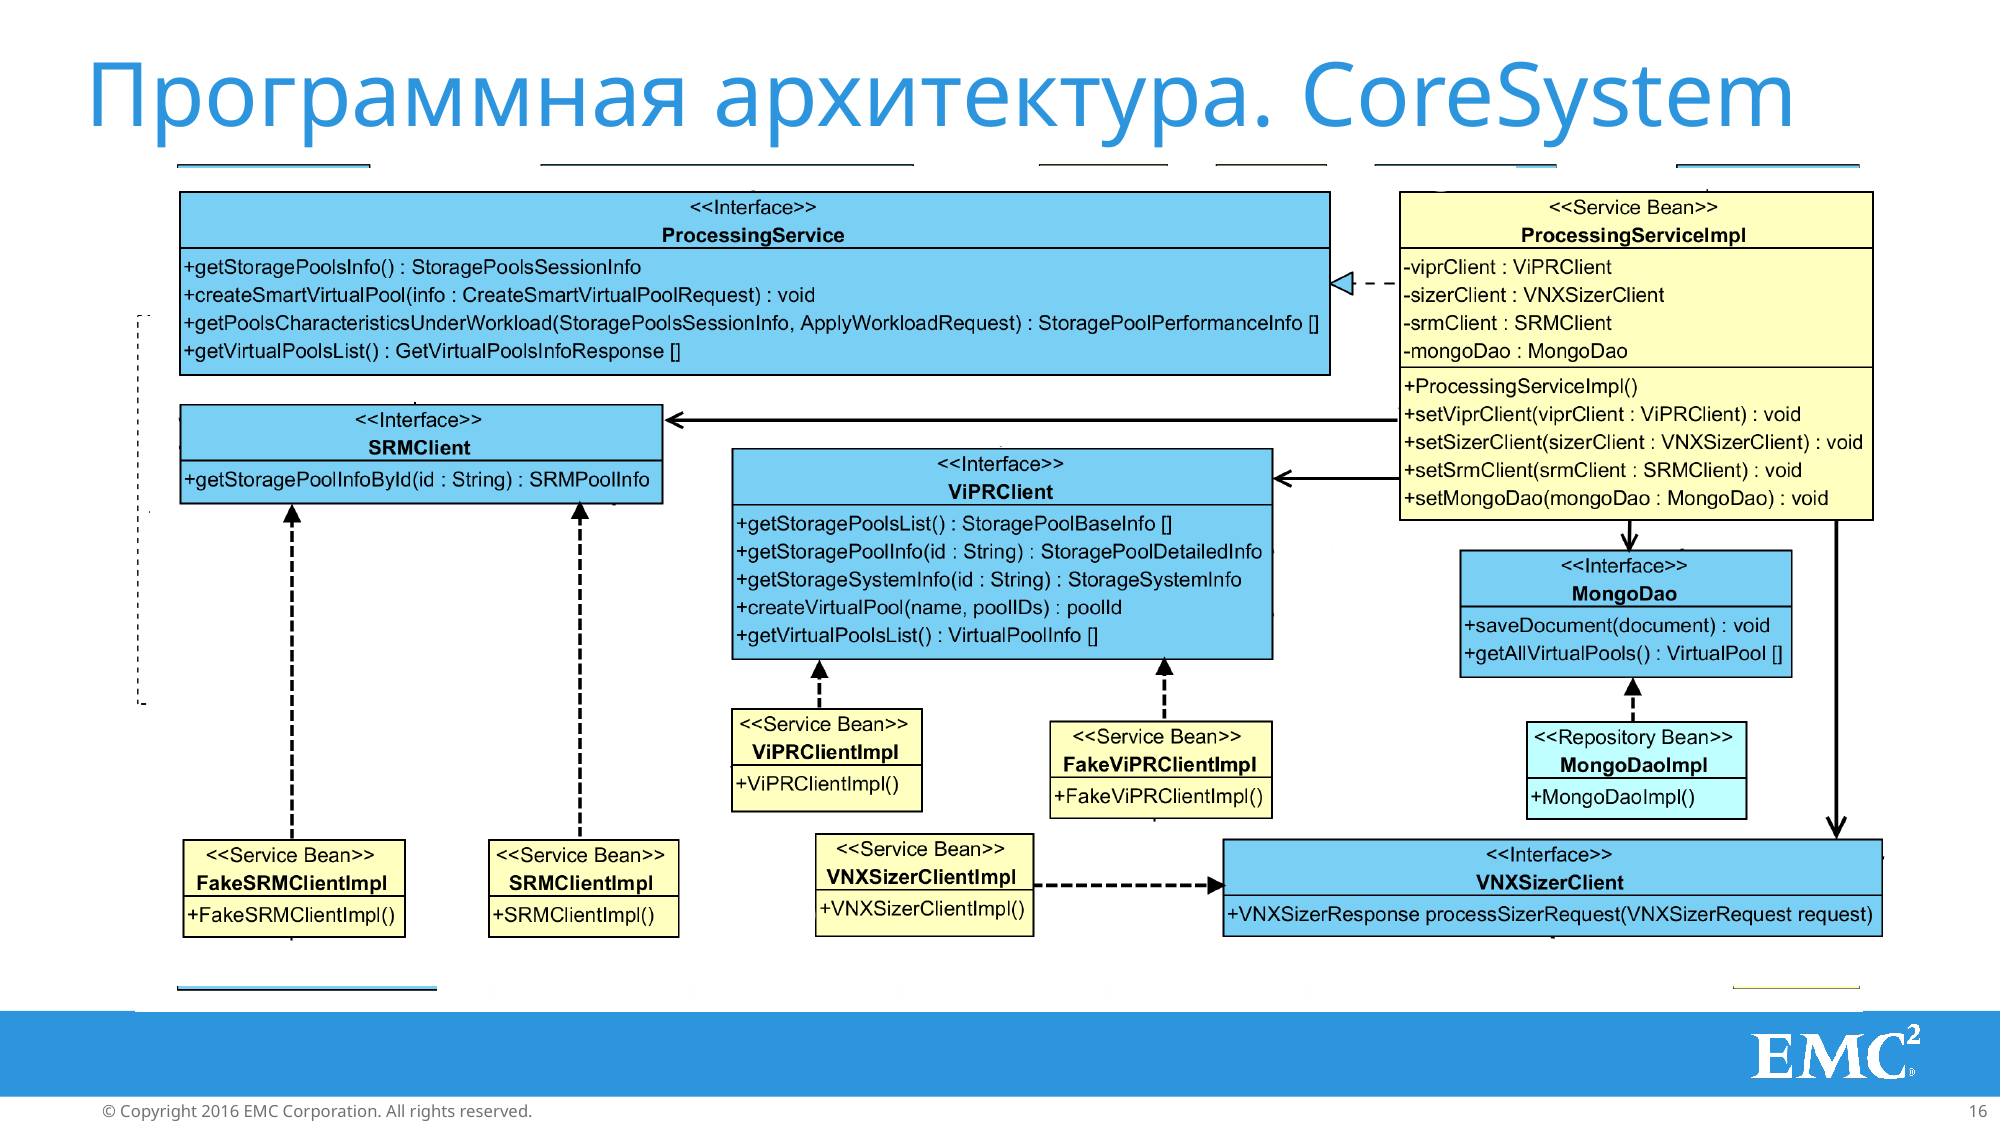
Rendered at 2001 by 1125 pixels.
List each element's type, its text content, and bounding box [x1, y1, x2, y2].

title Программная архитектура. CoreSystem [85, 50, 1936, 150]
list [135, 162, 1863, 1012]
picture [1751, 1024, 1920, 1079]
picture [149, 166, 1909, 999]
